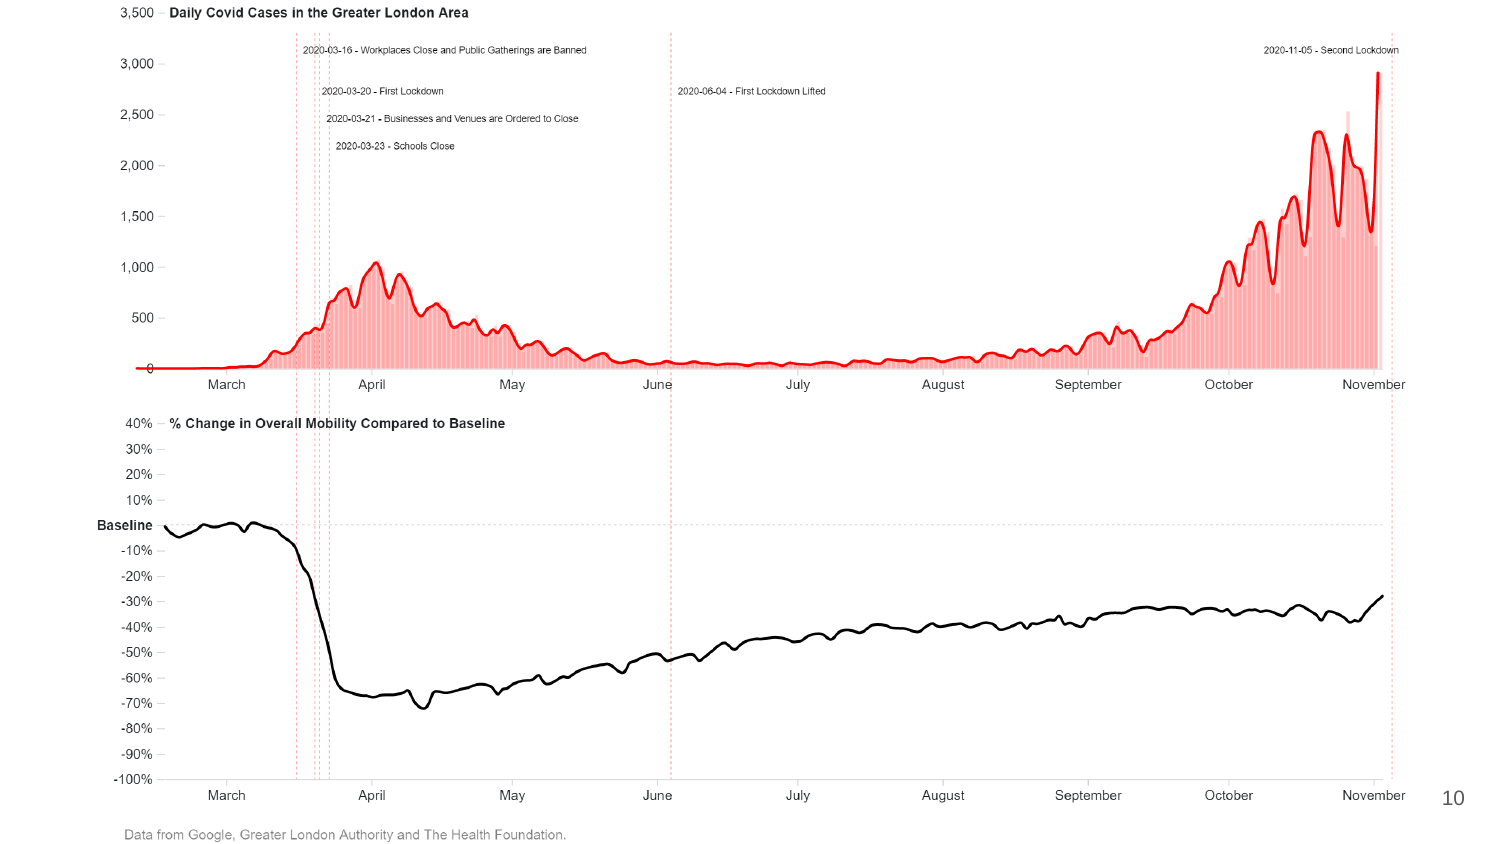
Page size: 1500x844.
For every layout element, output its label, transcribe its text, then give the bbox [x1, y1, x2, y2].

slide_number 10 [1447, 764, 1480, 830]
picture [79, 0, 1443, 844]
